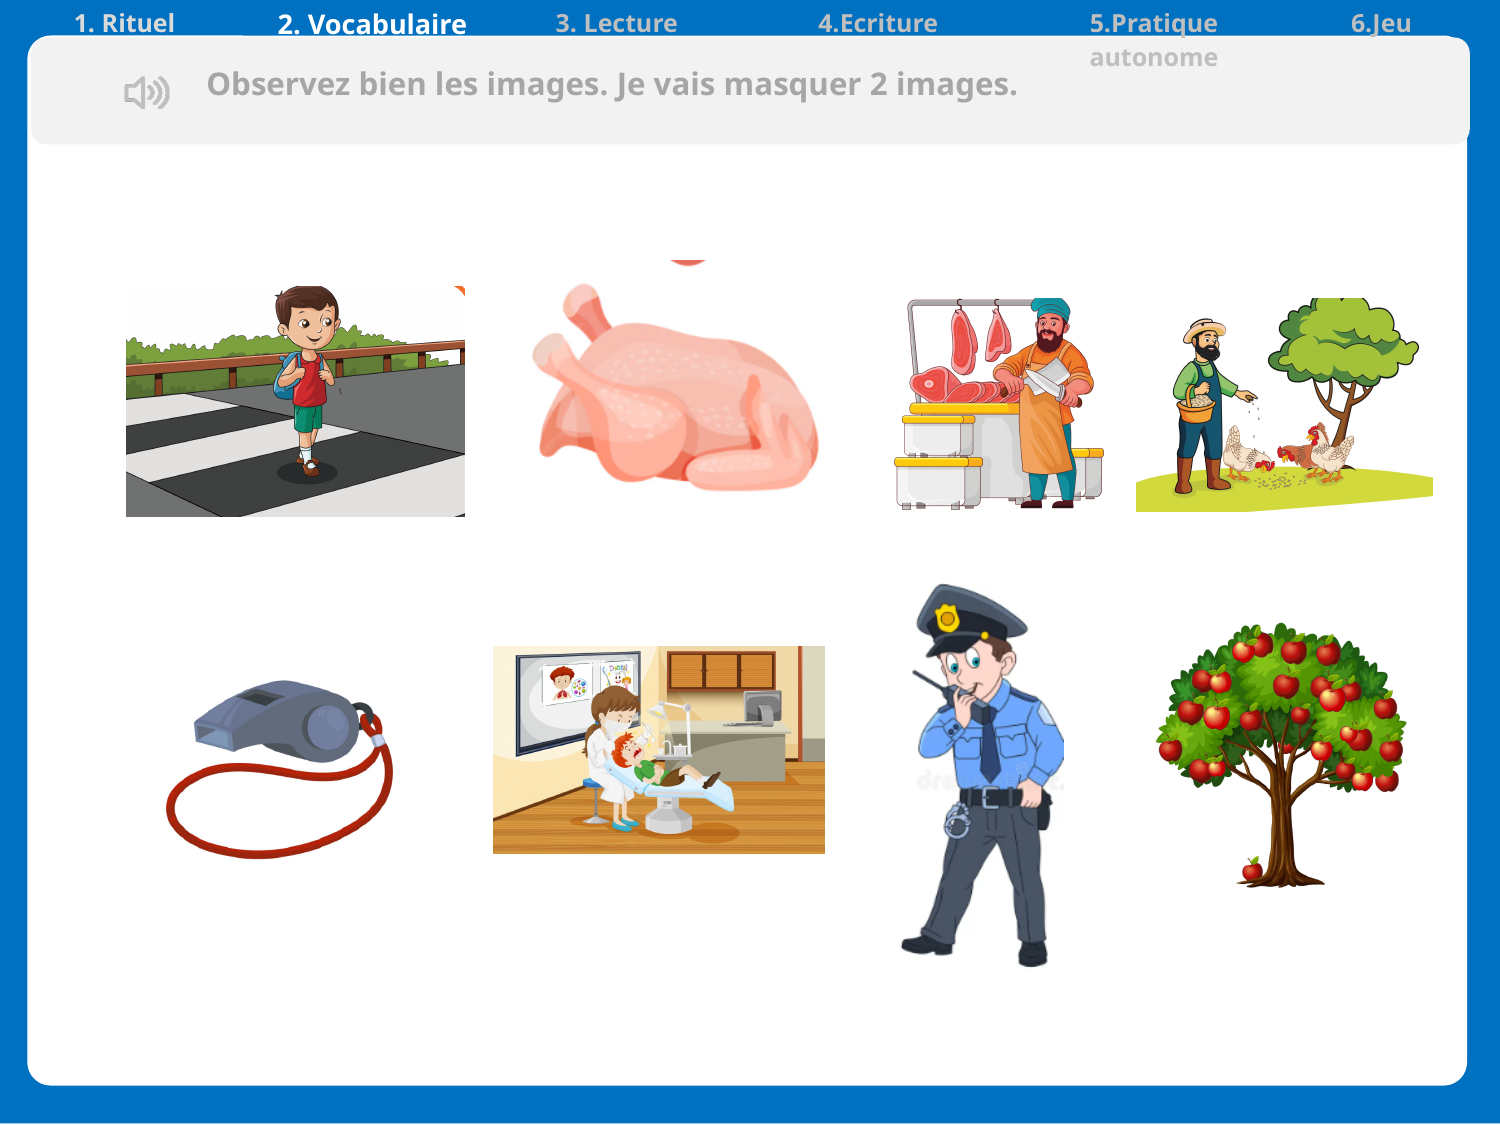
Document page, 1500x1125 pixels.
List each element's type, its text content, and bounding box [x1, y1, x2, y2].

text_box [0, 0, 1500, 1125]
picture [869, 298, 1130, 512]
picture [123, 653, 422, 877]
text_box [29, 73, 1472, 147]
table_header 3. Lecture [866, 300, 1436, 520]
picture [1123, 613, 1433, 900]
table_header 5.Pratique autonome [1018, 0, 1291, 73]
picture [126, 286, 465, 518]
picture [528, 260, 826, 536]
table_header 6.Jeu [1291, 0, 1472, 73]
text_box [124, 76, 170, 109]
picture [493, 646, 826, 854]
table_header 3. Lecture [495, 0, 739, 73]
picture [1136, 298, 1433, 512]
text_box Observez bien les images. Je vais masquer 2 images. [191, 73, 1417, 109]
picture [887, 582, 1064, 972]
text_box [25, 73, 1470, 1088]
table_header 1. Rituel [6, 0, 250, 73]
table_header 4.Ecriture [739, 0, 1018, 73]
table_header 2. Vocabulaire [250, 0, 495, 73]
